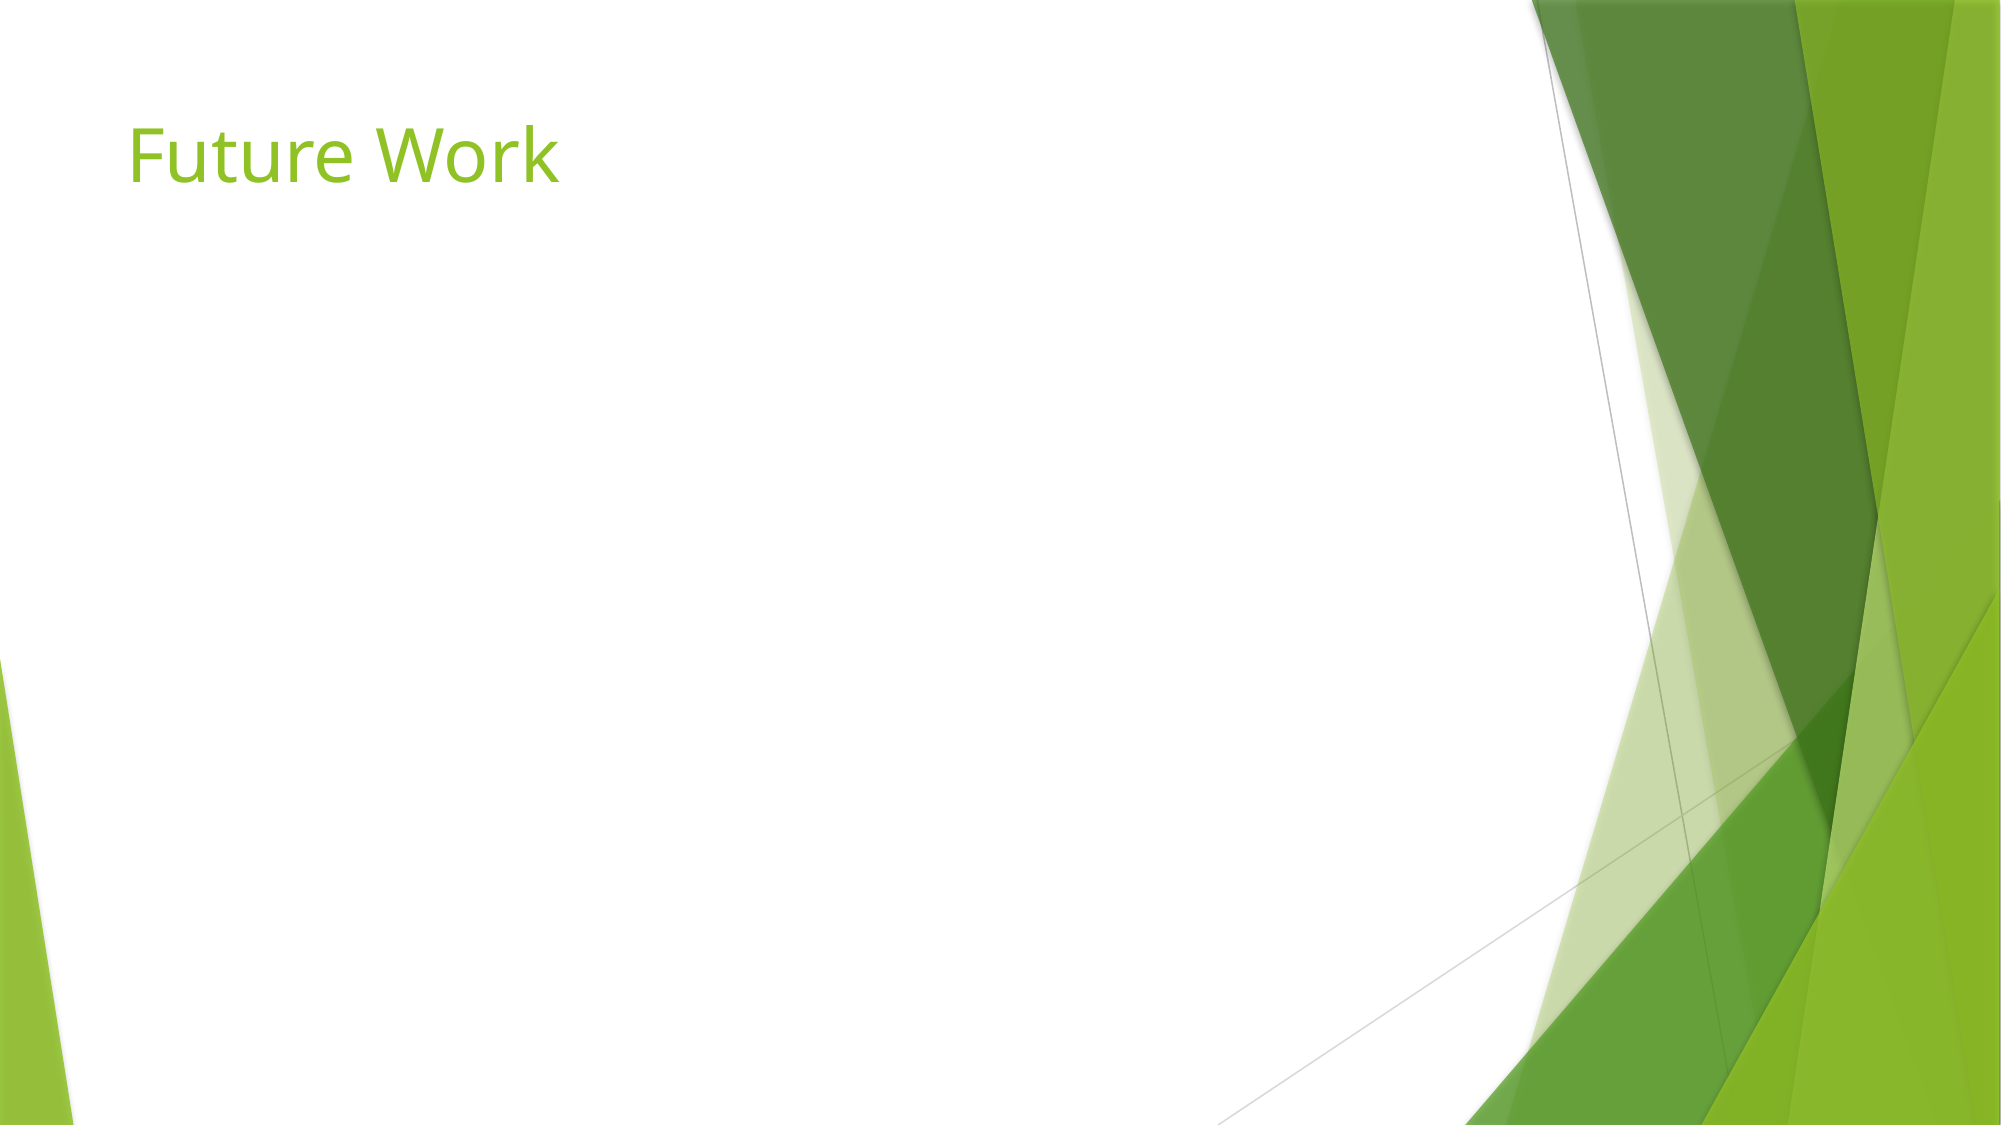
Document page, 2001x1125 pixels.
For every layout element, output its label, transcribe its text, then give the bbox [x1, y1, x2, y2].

title Future Work [111, 99, 1522, 317]
